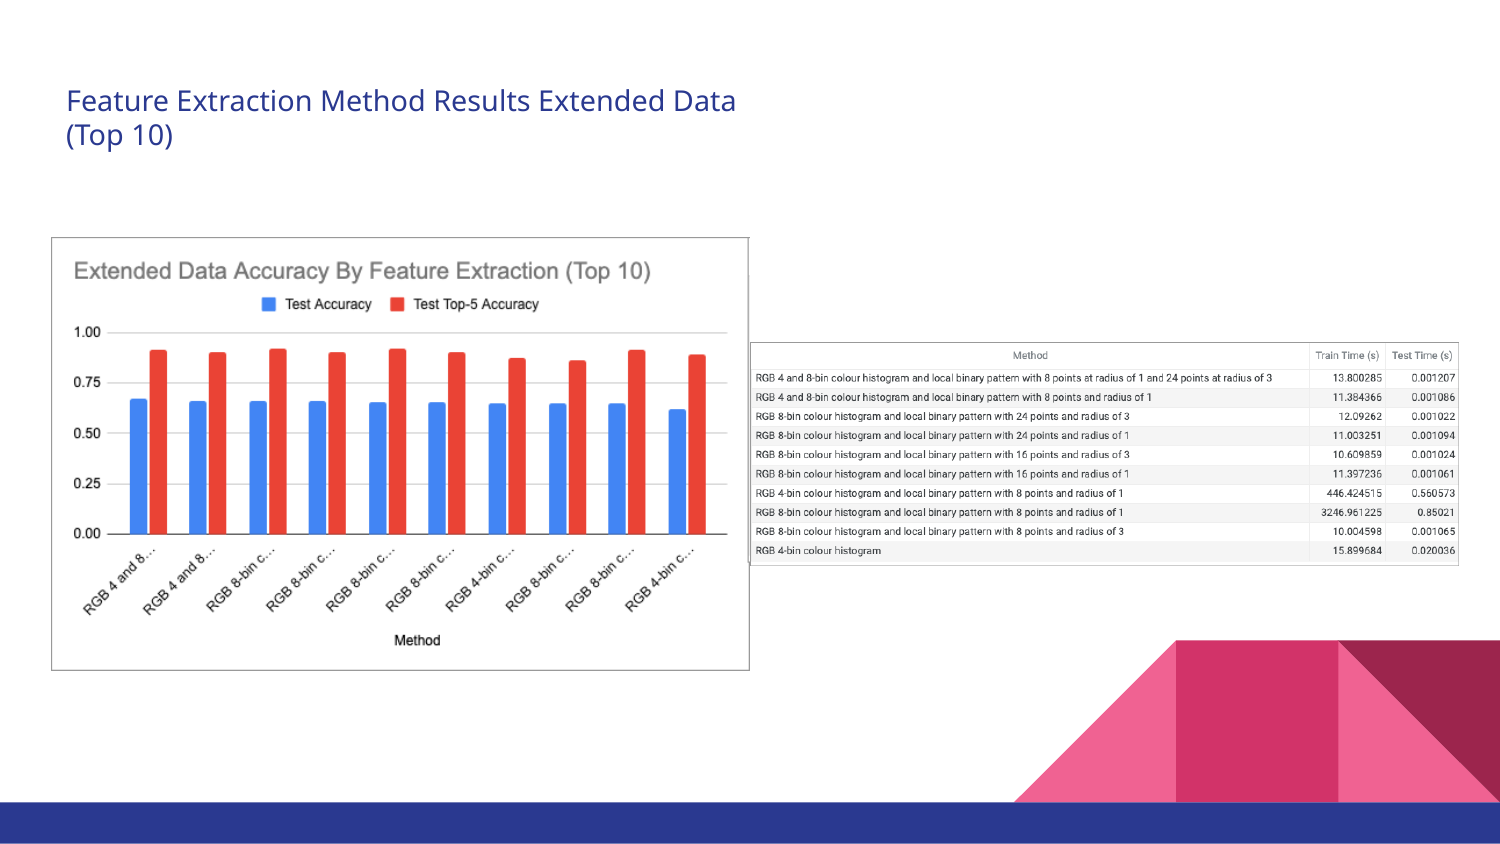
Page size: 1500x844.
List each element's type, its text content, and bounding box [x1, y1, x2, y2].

title Feature Extraction Method Results Extended Data (Top 10) [51, 67, 1449, 167]
picture [50, 237, 1460, 671]
